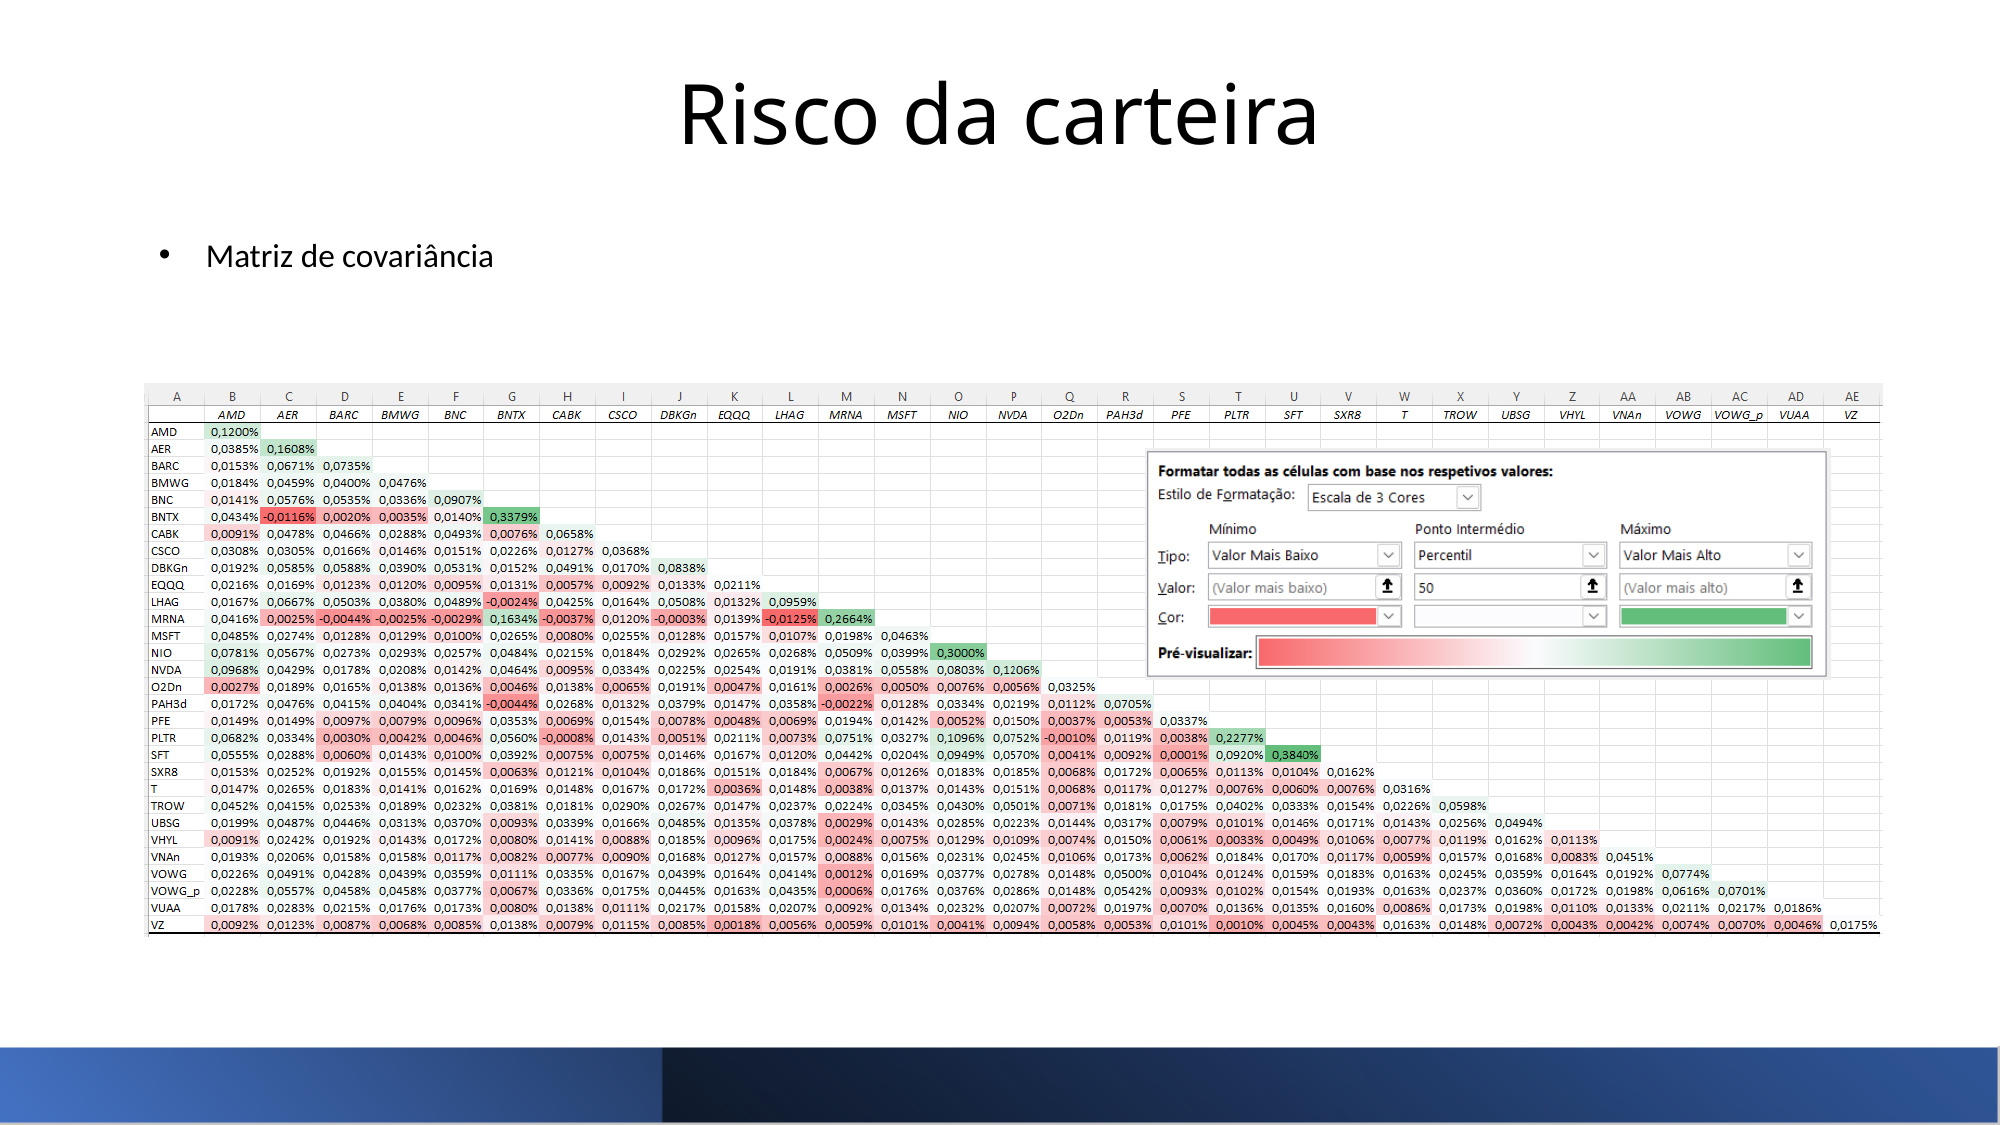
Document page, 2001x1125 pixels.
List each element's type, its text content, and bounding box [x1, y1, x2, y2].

text_box Matriz de covariância [144, 226, 1883, 282]
title Risco da carteira [137, 9, 1863, 227]
picture [0, 1046, 2000, 1125]
picture [144, 383, 1883, 937]
